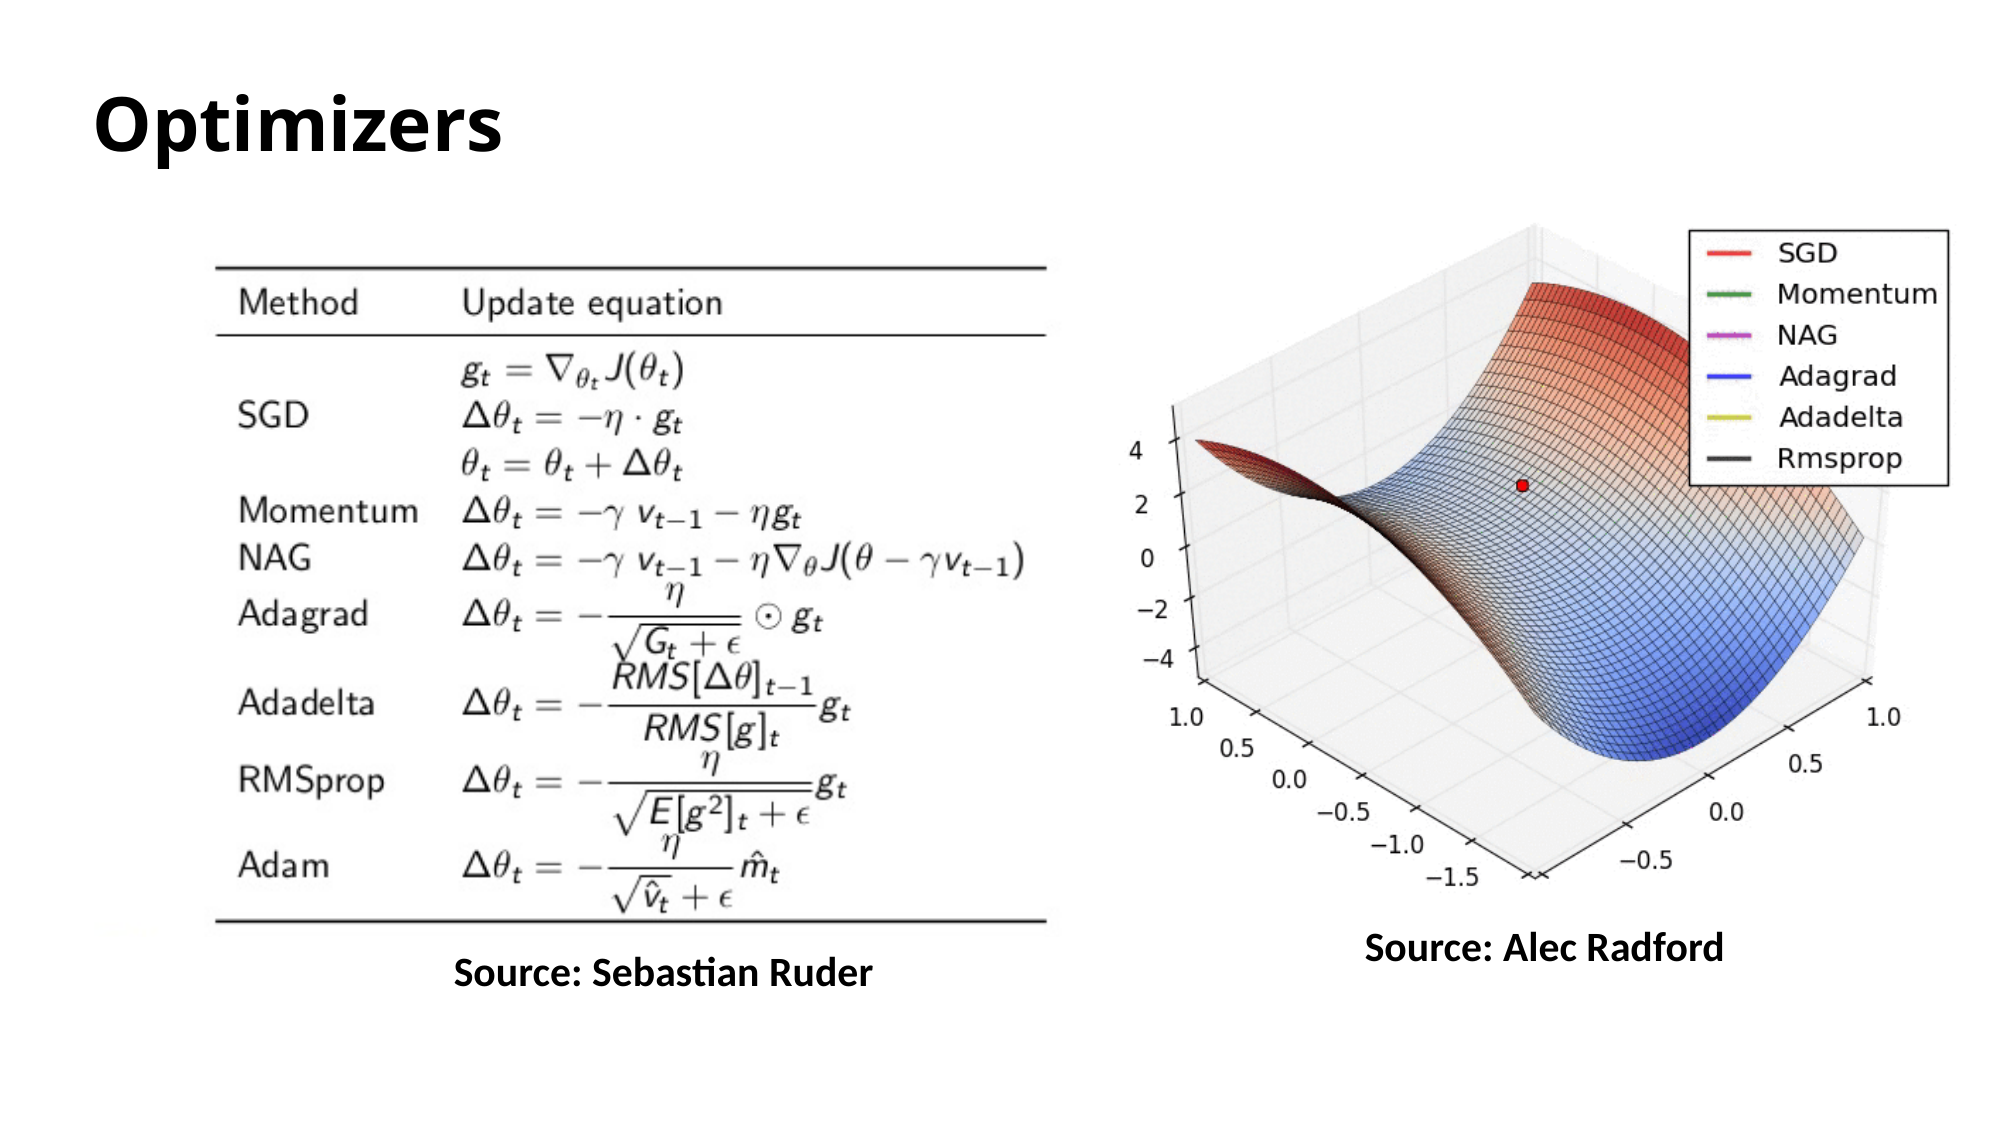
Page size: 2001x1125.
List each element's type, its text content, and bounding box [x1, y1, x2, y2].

text_box Source: Sebastian Ruder [439, 937, 889, 1002]
picture [0, 243, 1085, 937]
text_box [1085, 216, 1962, 978]
title Optimizers [77, 72, 1440, 175]
